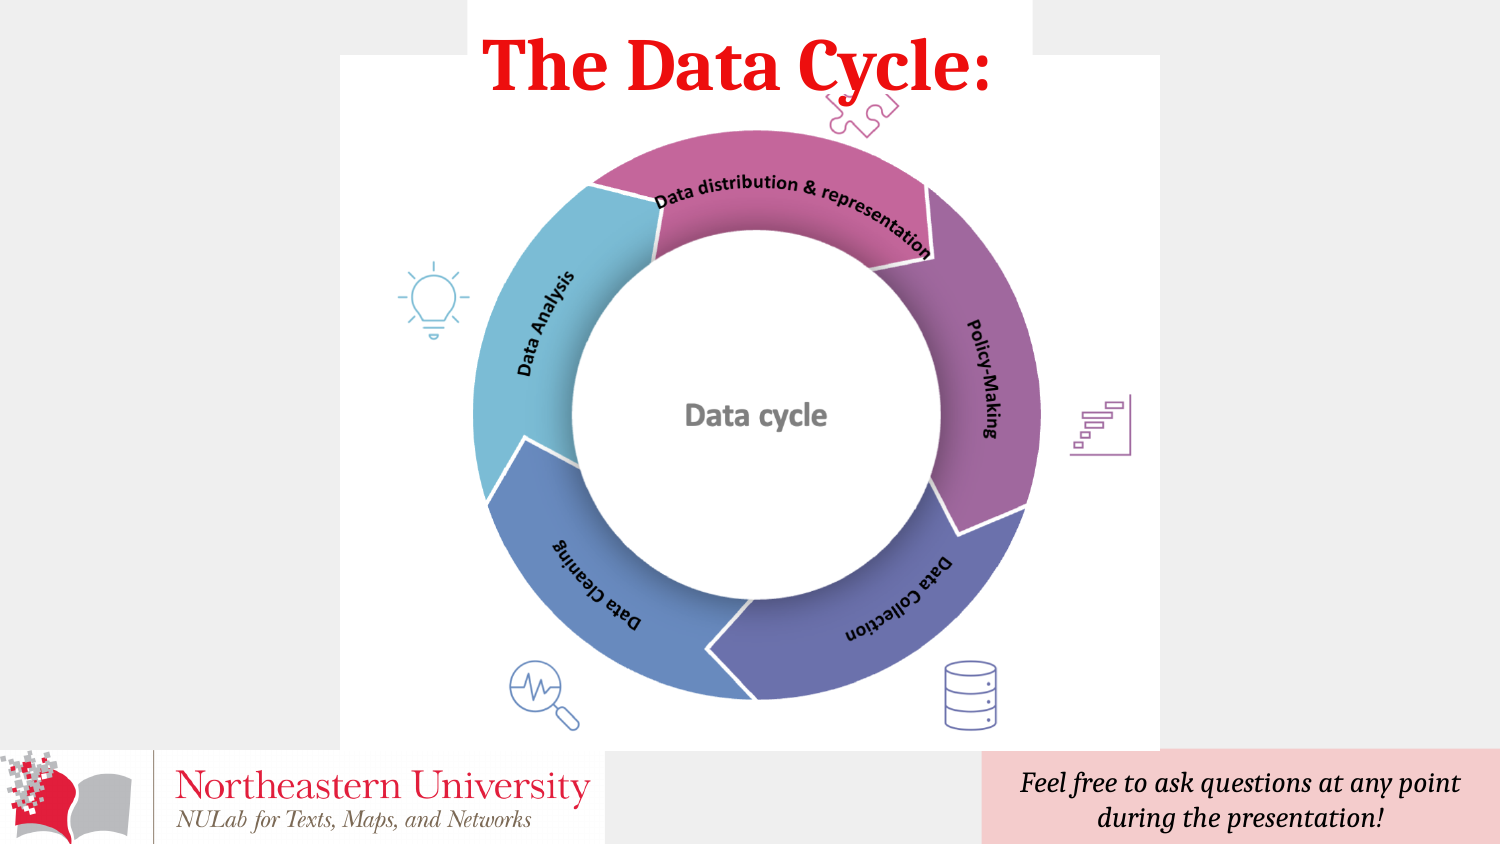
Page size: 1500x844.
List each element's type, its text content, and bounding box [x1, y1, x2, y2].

title The Data Cycle: [467, 0, 1033, 54]
picture [0, 55, 1161, 844]
